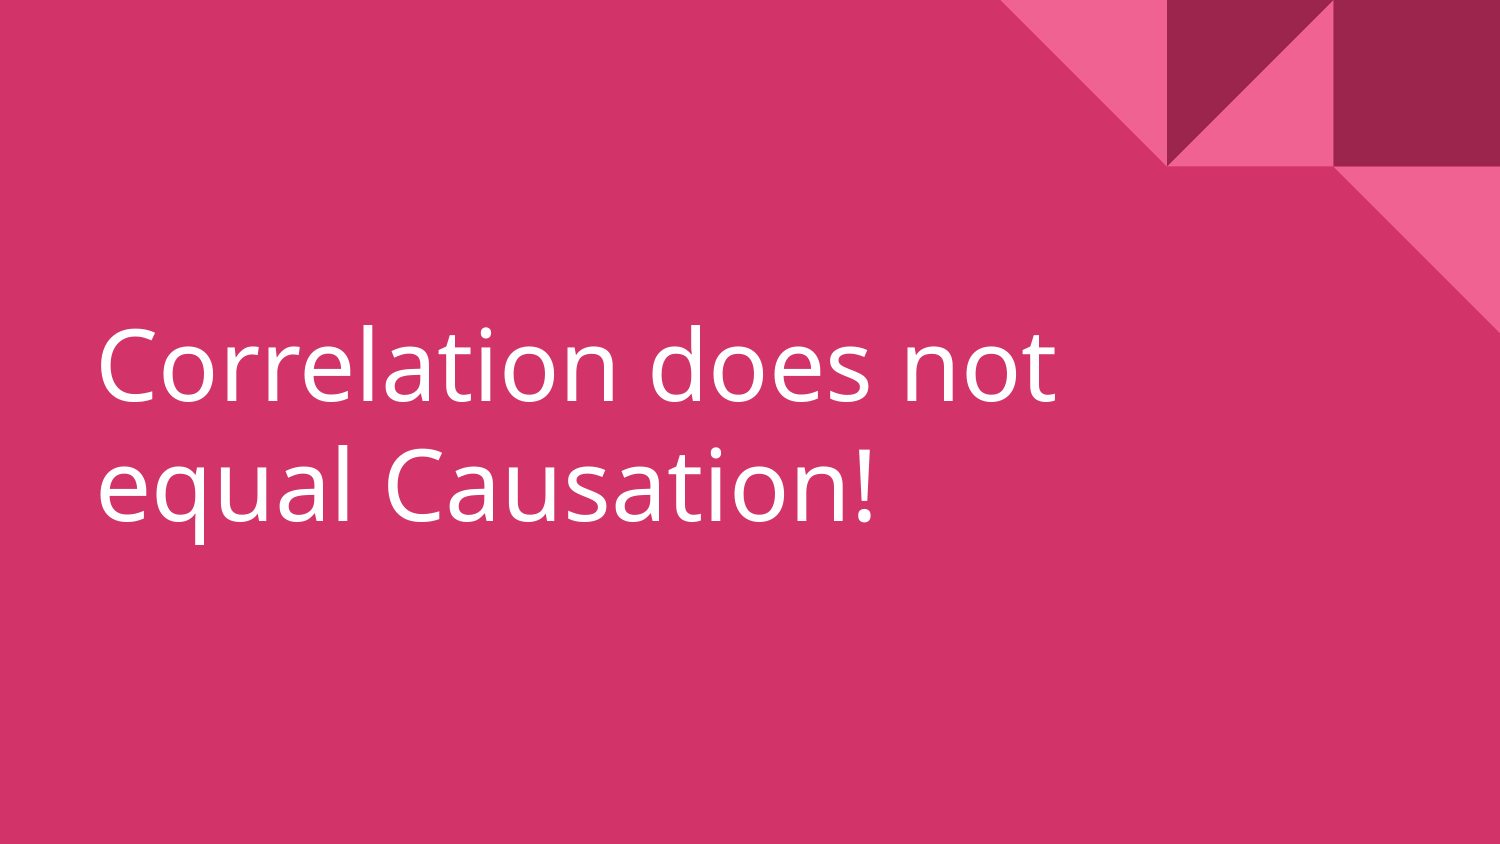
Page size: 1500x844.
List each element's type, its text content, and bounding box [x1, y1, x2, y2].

title Correlation does not equal Causation! [80, 86, 1092, 758]
